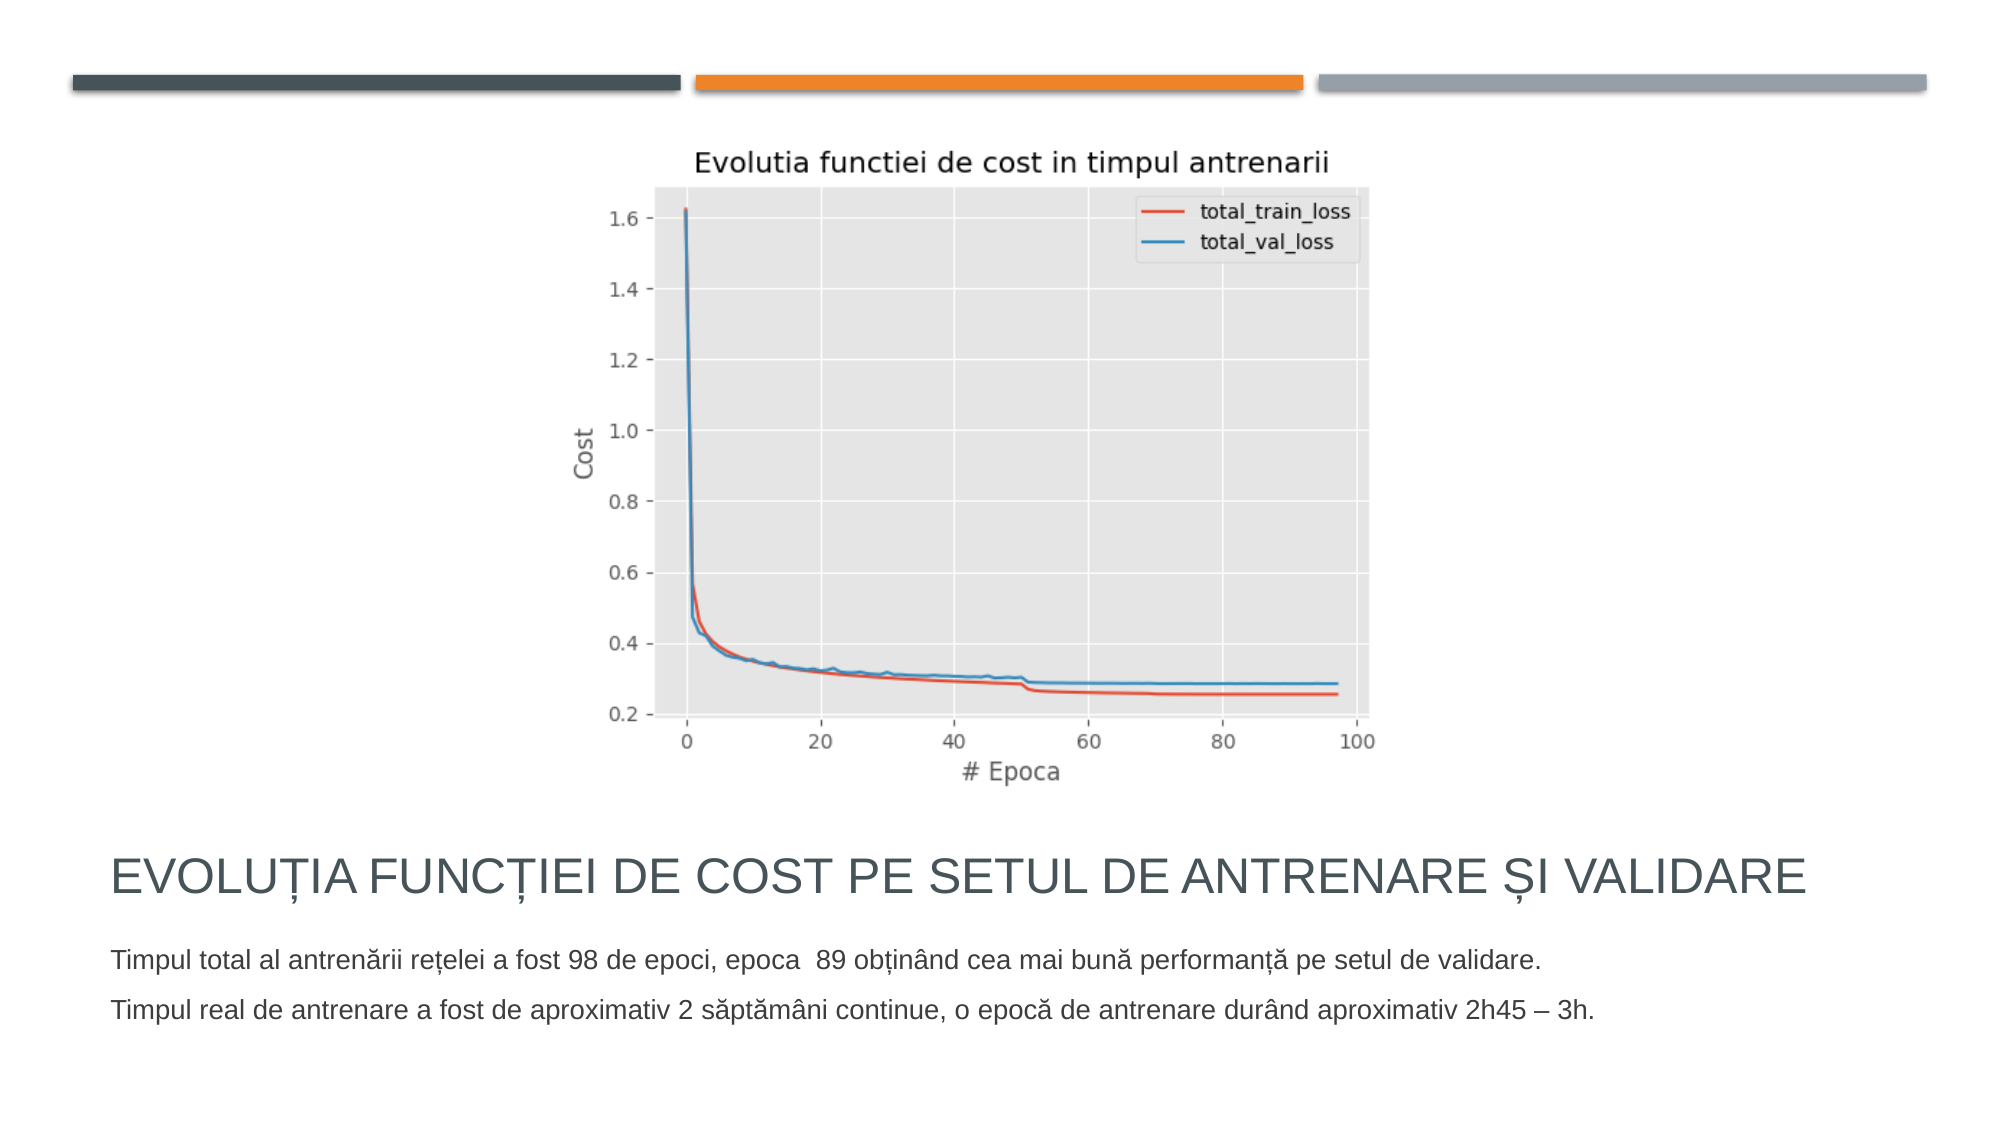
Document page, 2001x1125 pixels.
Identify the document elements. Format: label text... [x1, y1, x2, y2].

title EvoluȚia funcției de cost pe setul de antrenare și validare [95, 817, 1905, 911]
picture [537, 127, 1463, 796]
list Timpul total al antrenării rețelei a fost 98 de epoci, epoca 89 obținând cea mai bună performanță pe setul de validare. Timpul real de antrenare a fost de aproximativ 2 săptămâni continue, o epocă de antrenare durând aproximativ 2h45 – 3h. [95, 934, 1905, 1033]
